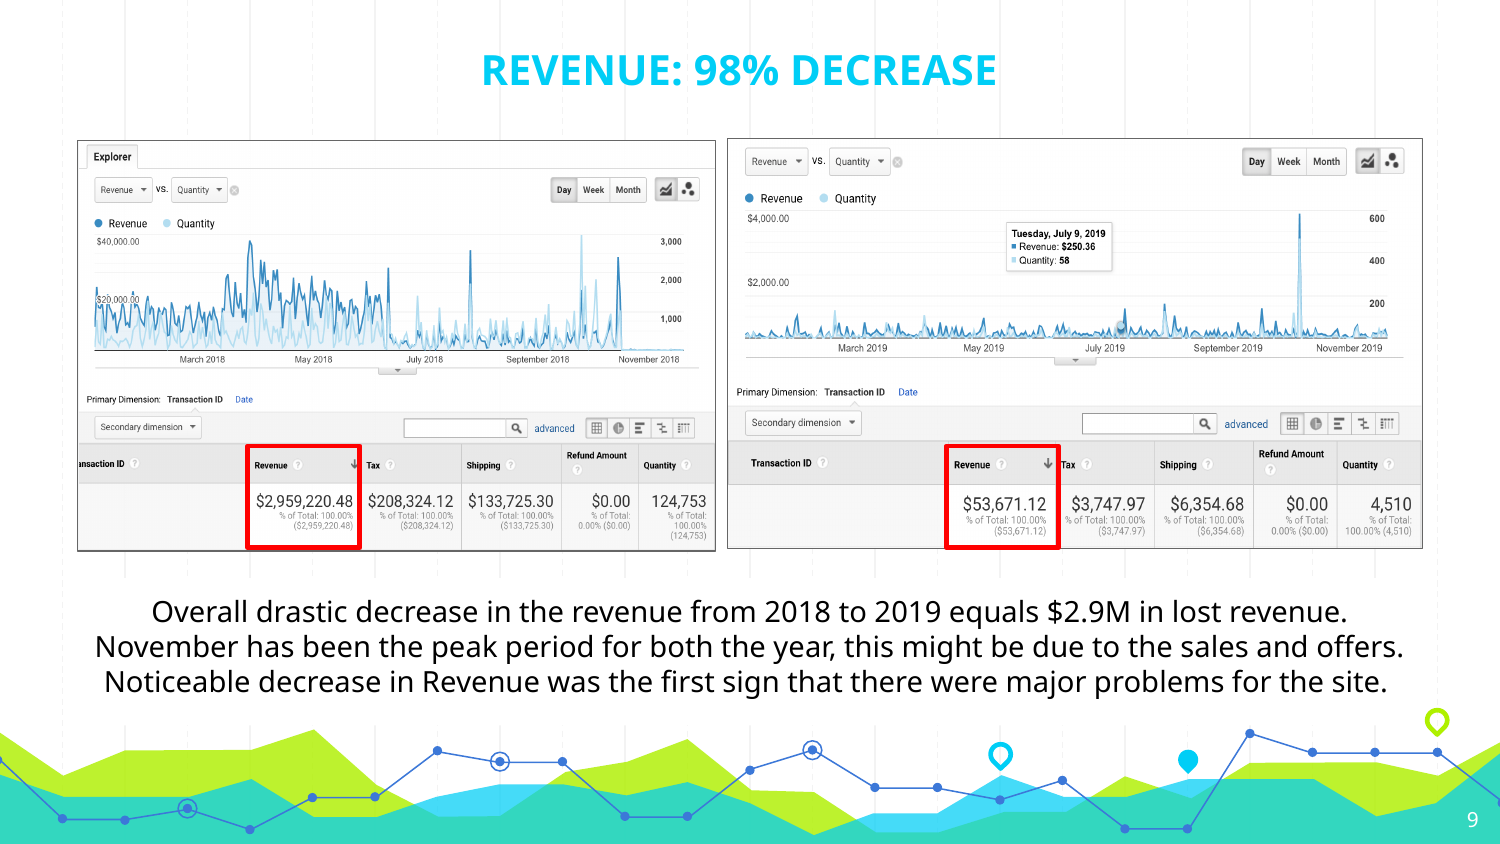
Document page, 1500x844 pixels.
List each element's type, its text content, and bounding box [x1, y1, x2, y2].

text_box Overall drastic decrease in the revenue from 2018 to 2019 equals $2.9M in lost revenue. November has been the peak period for both the year, this might be due to the sales and offers. Noticeable decrease in Revenue was the first sign that there were major problems for the site. [78, 578, 1422, 726]
picture [77, 141, 716, 551]
text_box REVENUE: 98% DECREASE [171, 29, 1329, 131]
picture [728, 138, 1422, 549]
slide_number 9 [1403, 791, 1494, 844]
